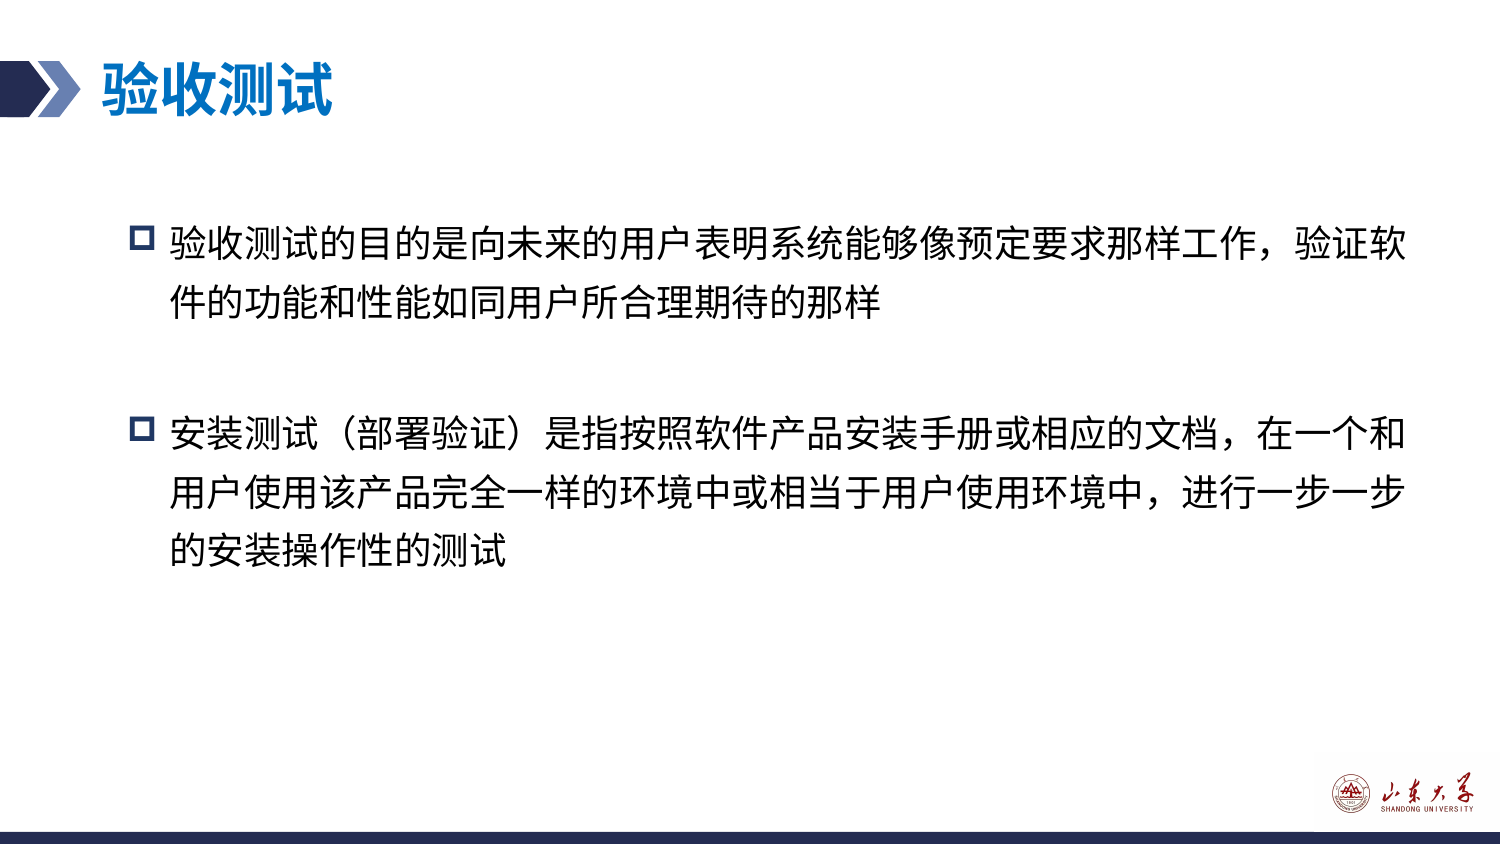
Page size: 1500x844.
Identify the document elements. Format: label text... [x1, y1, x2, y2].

text_box 验收测试的目的是向未来的用户表明系统能够像预定要求那样工作，验证软件的功能和性能如同用户所合理期待的那样 安装测试（部署验证）是指按照软件产品安装手册或相应的文档，在一个和用户使用该产品完全一样的环境中或相当于用户使用环境中，进行一步一步的安装操作性的测试 [112, 199, 1426, 580]
title 验收测试 [86, 48, 822, 137]
